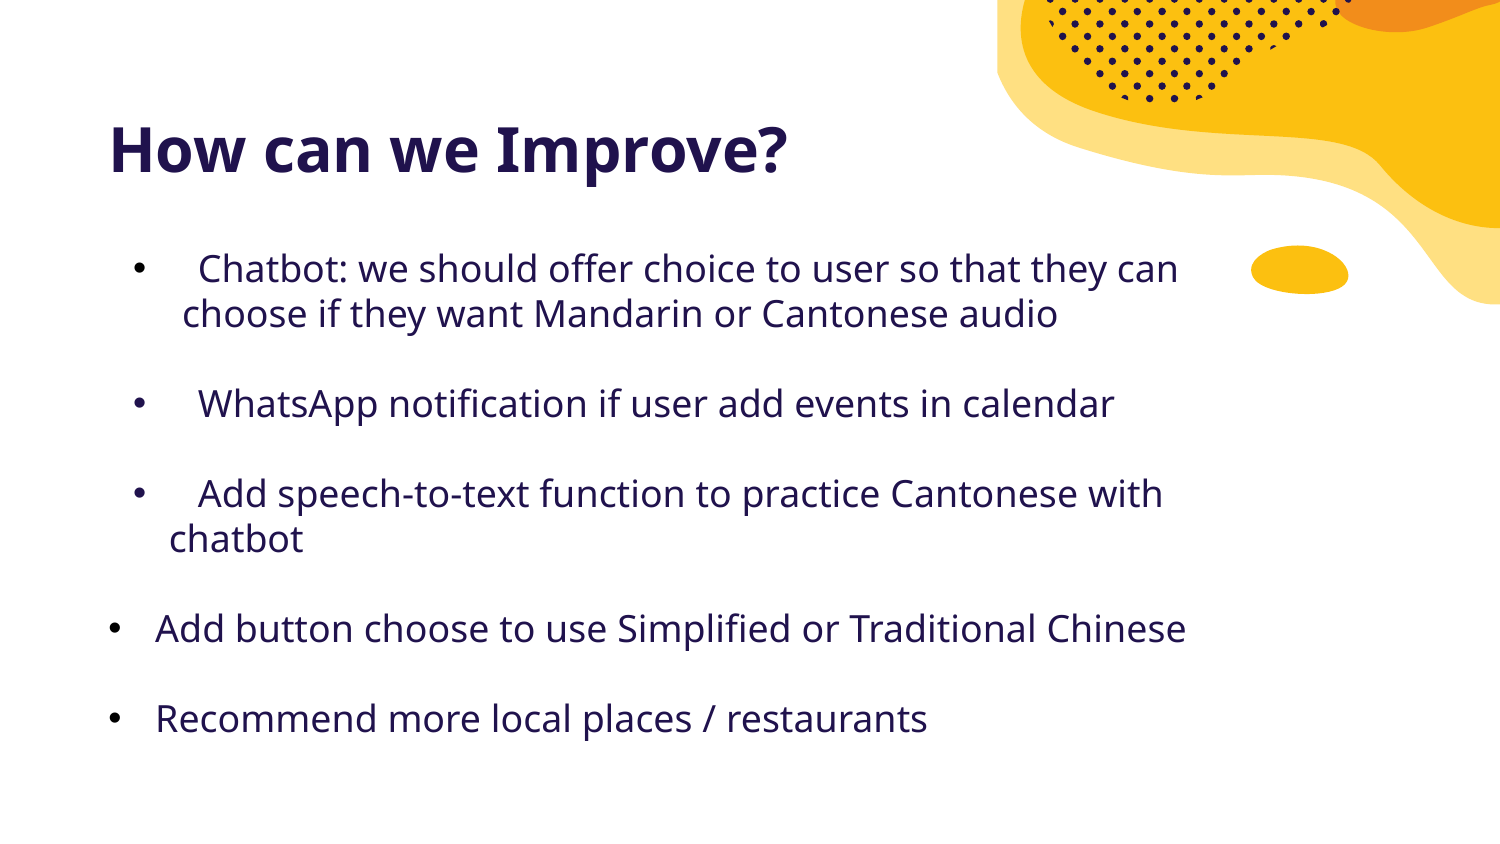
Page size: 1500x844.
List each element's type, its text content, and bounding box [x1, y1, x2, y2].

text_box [997, 0, 1500, 305]
text_box How can we Improve? [93, 102, 992, 192]
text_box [1021, 0, 1360, 103]
text_box Chatbot: we should offer choice to user so that they can choose if they want Mandarin or Cantonese audio WhatsApp notification if user add events in calendar Add speech-to-text function to practice Cantonese with chatbot Add button choose to use Simplified or Traditional Chinese Recommend more local places / restaurants [93, 192, 1255, 721]
